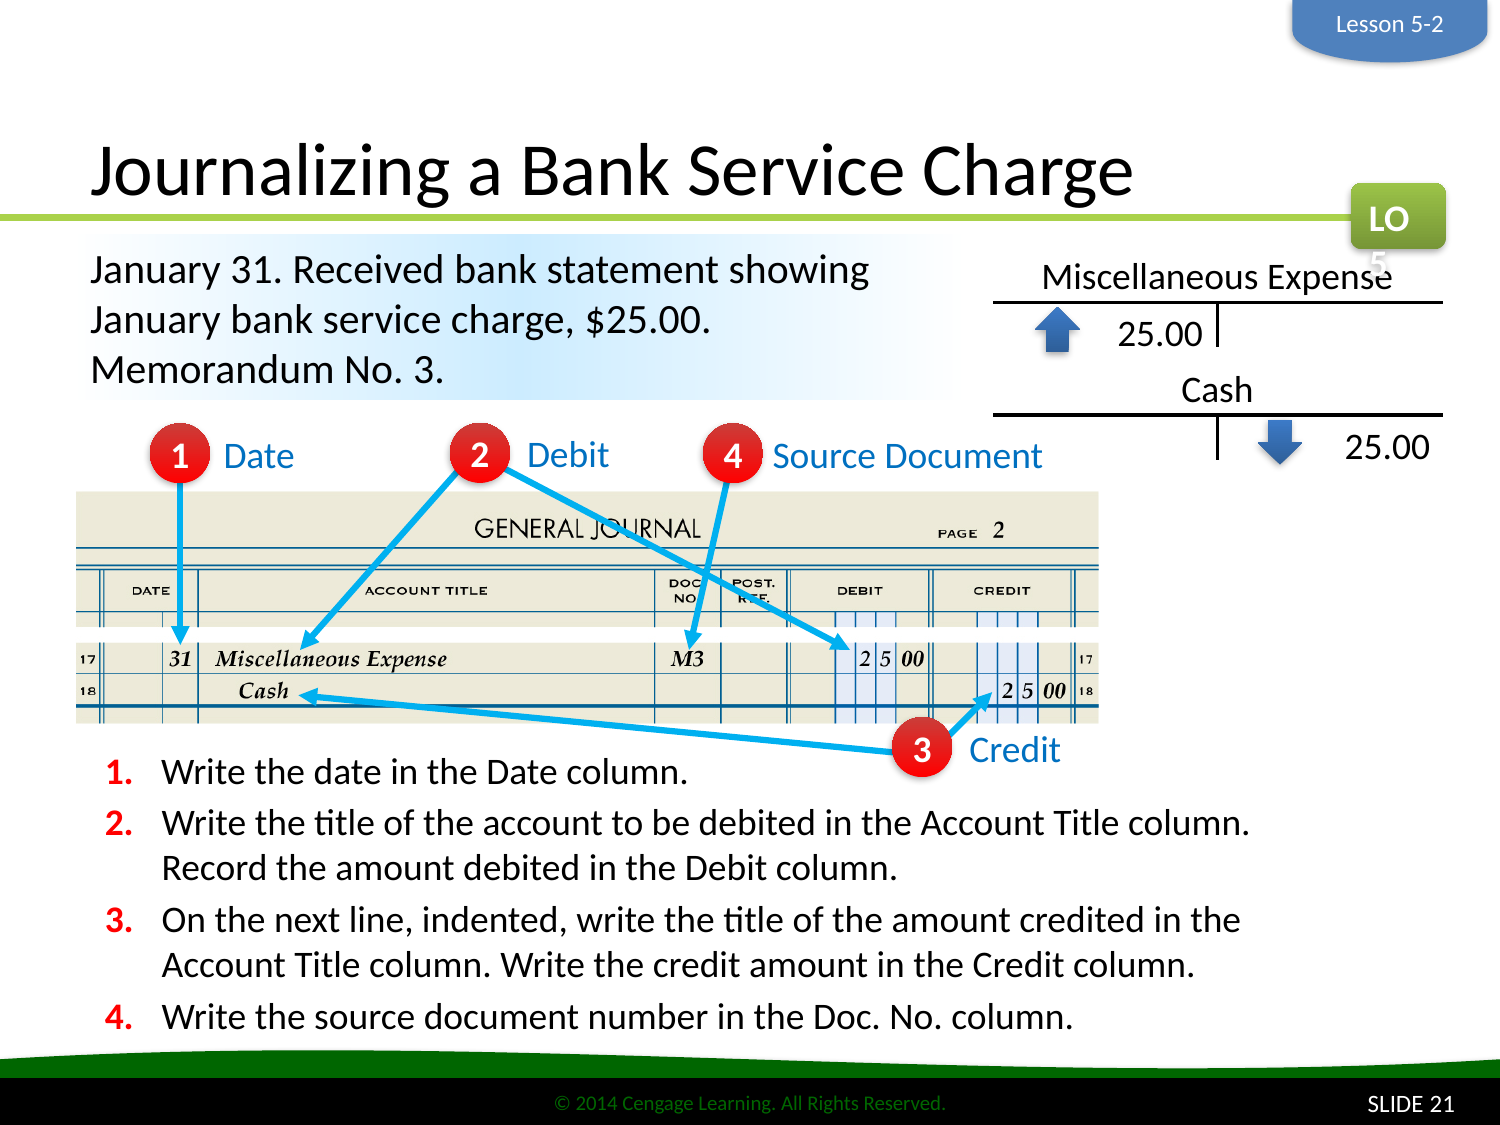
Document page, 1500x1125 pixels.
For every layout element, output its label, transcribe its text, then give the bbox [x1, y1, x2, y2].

picture [74, 490, 653, 725]
picture [656, 490, 1101, 725]
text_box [299, 422, 851, 651]
text_box 3. On the next line, indented, write the title of the amount credited in the Account Title column. Write the credit amount in the Credit column. [89, 887, 1350, 984]
text_box LO5 [1350, 183, 1446, 245]
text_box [149, 423, 297, 646]
text_box 4. Write the source document number in the Doc. No. column. [89, 984, 1350, 1045]
text_box 2. Write the title of the account to be debited in the Account Title column. Record the amount debited in the Debit column. [89, 800, 1350, 887]
text_box 1. Write the date in the Date column. [89, 739, 1440, 800]
slide_number SLIDE 21 [1170, 1080, 1470, 1125]
text_box January 31. Received bank statement showing January bank service charge, $25.00. Memorandum No. 3. [74, 234, 963, 400]
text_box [992, 356, 1446, 476]
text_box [298, 691, 1093, 778]
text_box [851, 423, 1096, 651]
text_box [1292, 0, 1488, 63]
title Journalizing a Bank Service Charge [75, 29, 1350, 218]
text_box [992, 244, 1443, 356]
